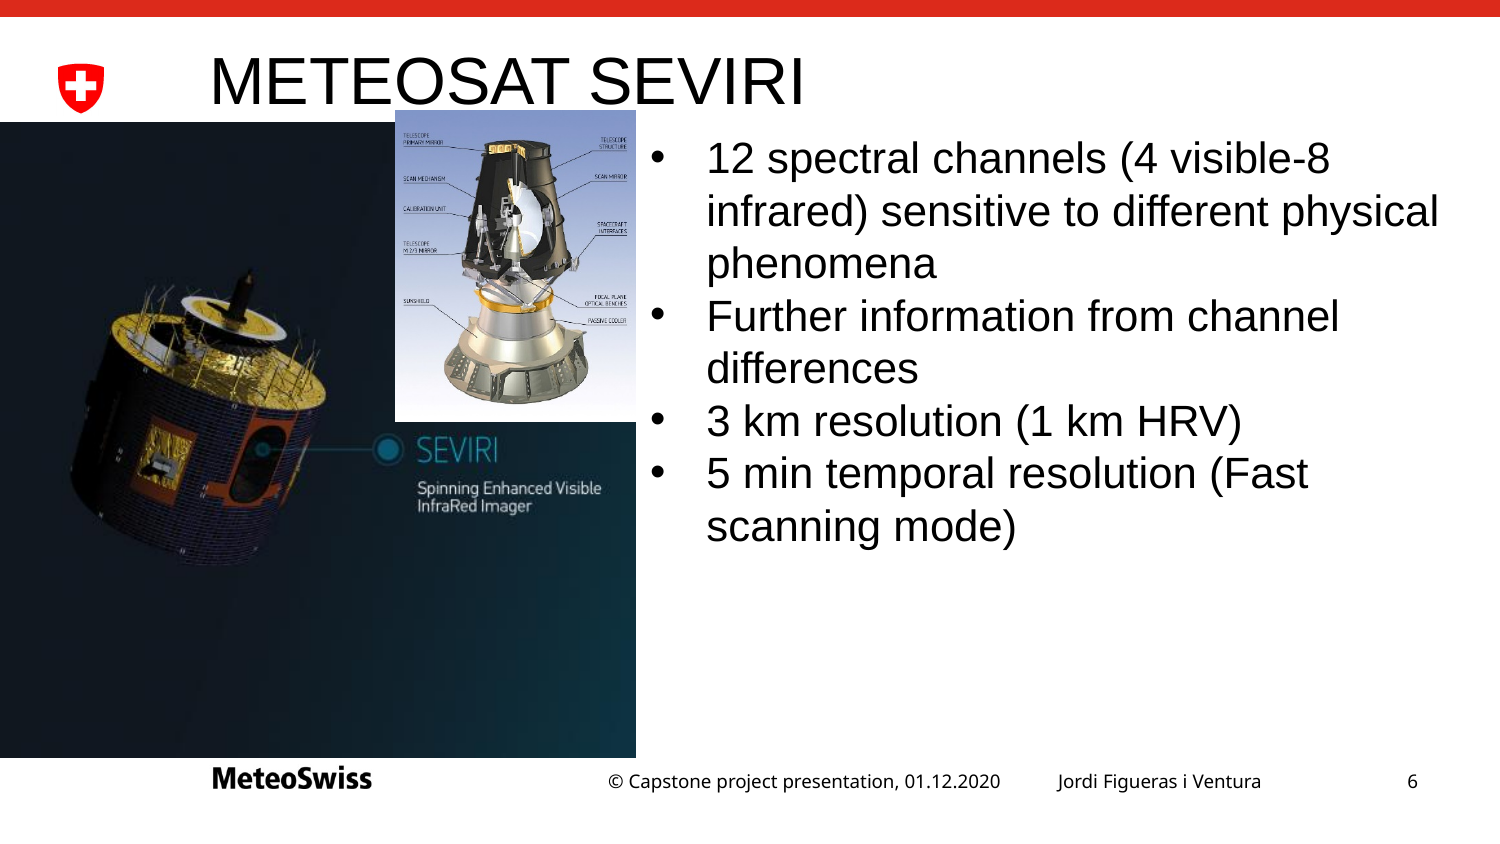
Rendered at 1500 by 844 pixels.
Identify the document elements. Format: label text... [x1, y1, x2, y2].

picture [0, 110, 636, 758]
text_box 12 spectral channels (4 visible-8 infrared) sensitive to different physical phenomena Further information from channel differences 3 km resolution (1 km HRV) 5 min temporal resolution (Fast scanning mode) [641, 122, 1500, 558]
title METEOSAT SEVIRI [194, 30, 1428, 122]
picture [205, 759, 377, 789]
